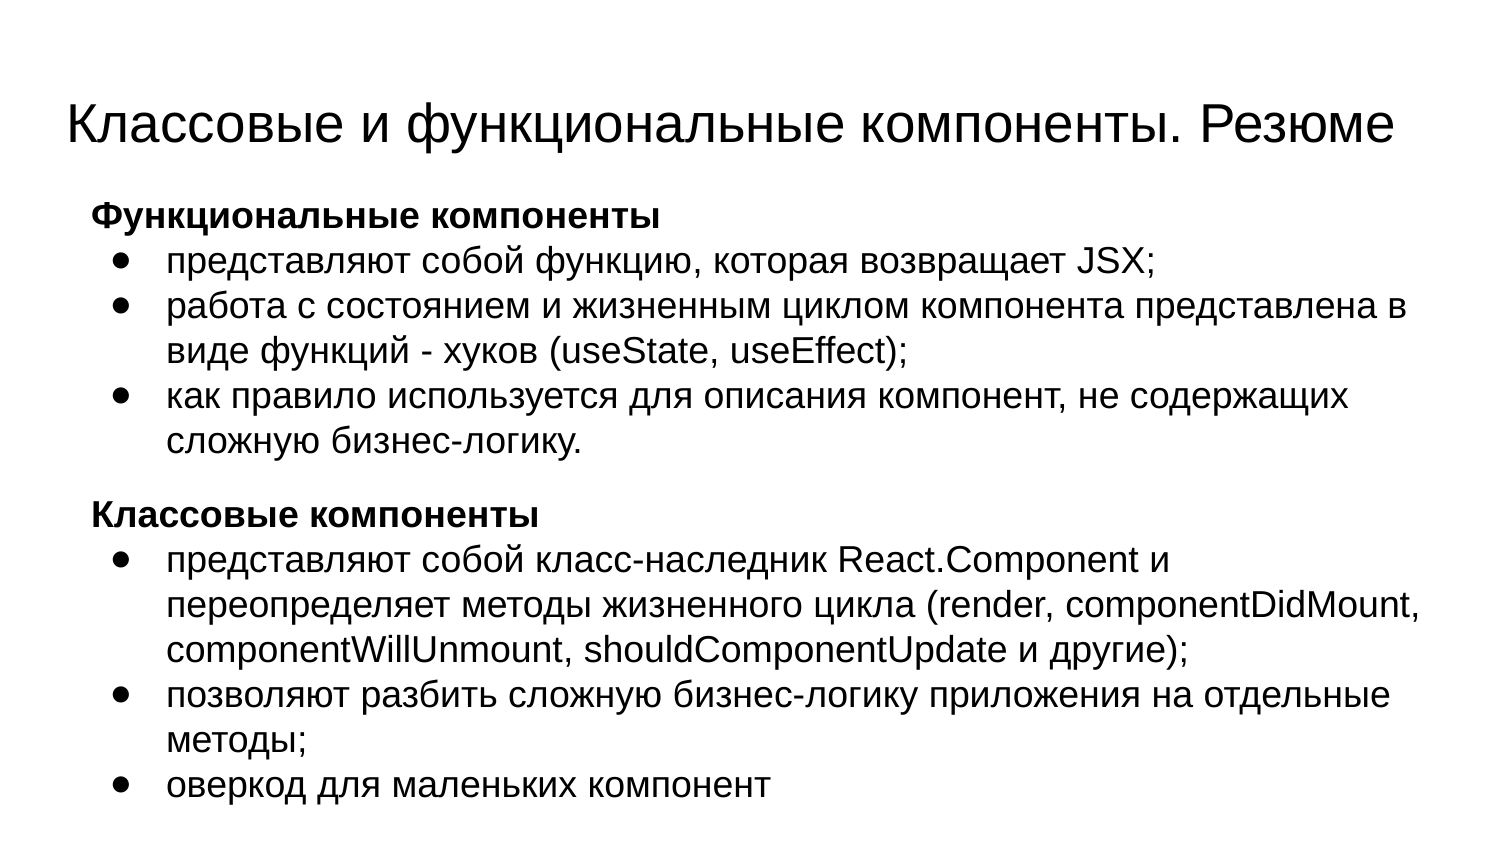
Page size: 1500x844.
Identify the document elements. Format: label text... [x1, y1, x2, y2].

text_box Функциональные компоненты представляют собой функцию, которая возвращает JSX; работа с состоянием и жизненным циклом компонента представлена в виде функций - хуков (useState, useEffect); как правило используется для описания компонент, не содержащих сложную бизнес-логику. [75, 175, 1470, 474]
title Классовые и функциональные компоненты. Резюме [51, 72, 1449, 176]
text_box Классовые компоненты представляют собой класс-наследник React.Component и переопределяет методы жизненного цикла (render, componentDidMount, componentWillUnmount, shouldComponentUpdate и другие); позволяют разбить сложную бизнес-логику приложения на отдельные методы; оверкод для маленьких компонент [75, 474, 1470, 817]
